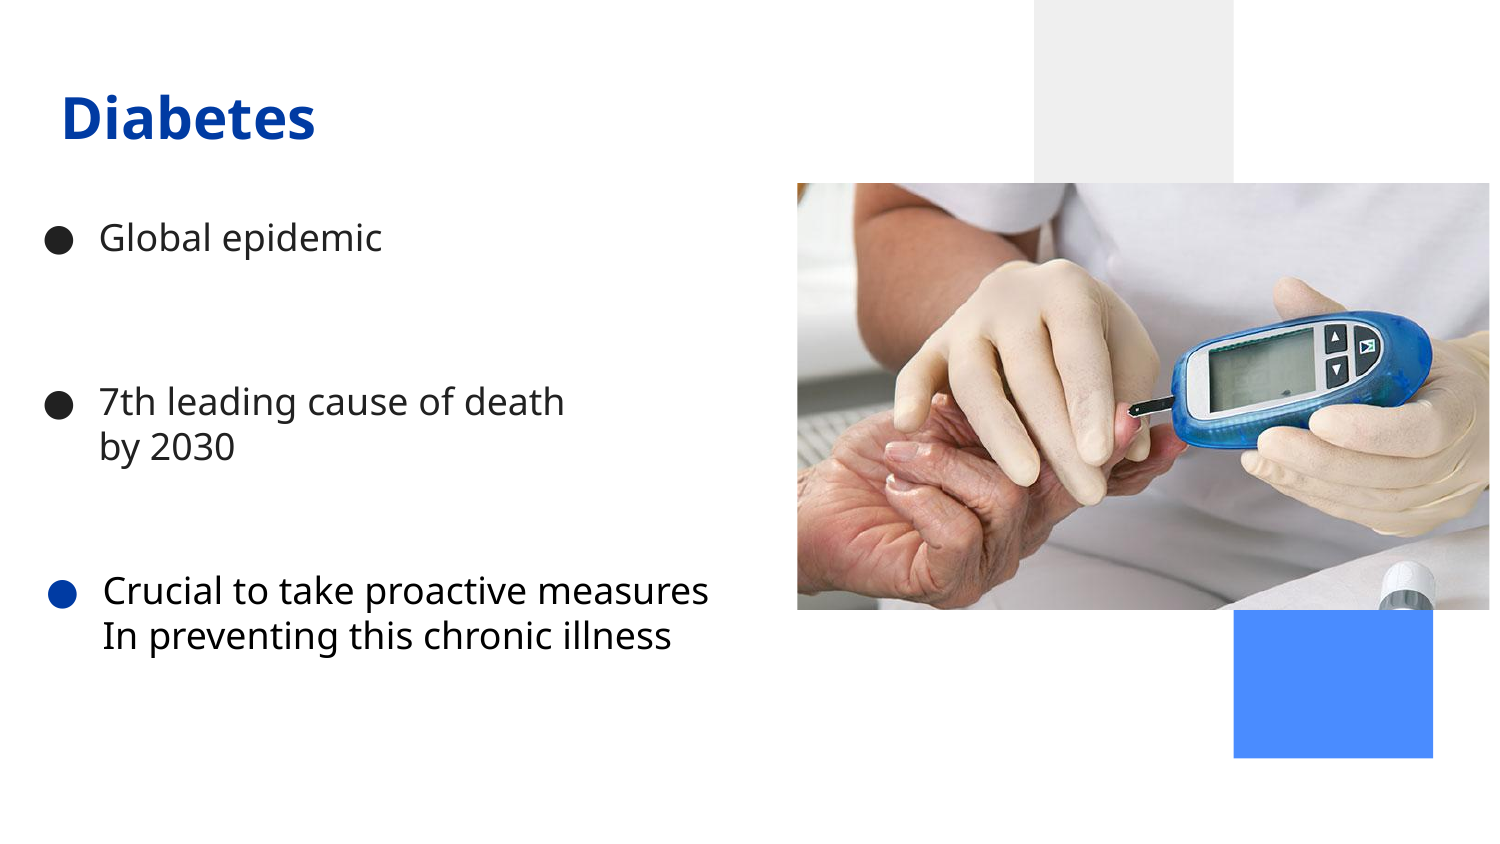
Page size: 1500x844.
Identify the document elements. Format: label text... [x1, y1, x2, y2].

subtitle Global epidemic [8, 198, 791, 277]
subtitle 7th leading cause of death by 2030 [8, 363, 791, 503]
picture [797, 182, 1490, 610]
list Crucial to take proactive measures In preventing this chronic illness [12, 552, 1090, 808]
title Diabetes [45, 66, 373, 161]
